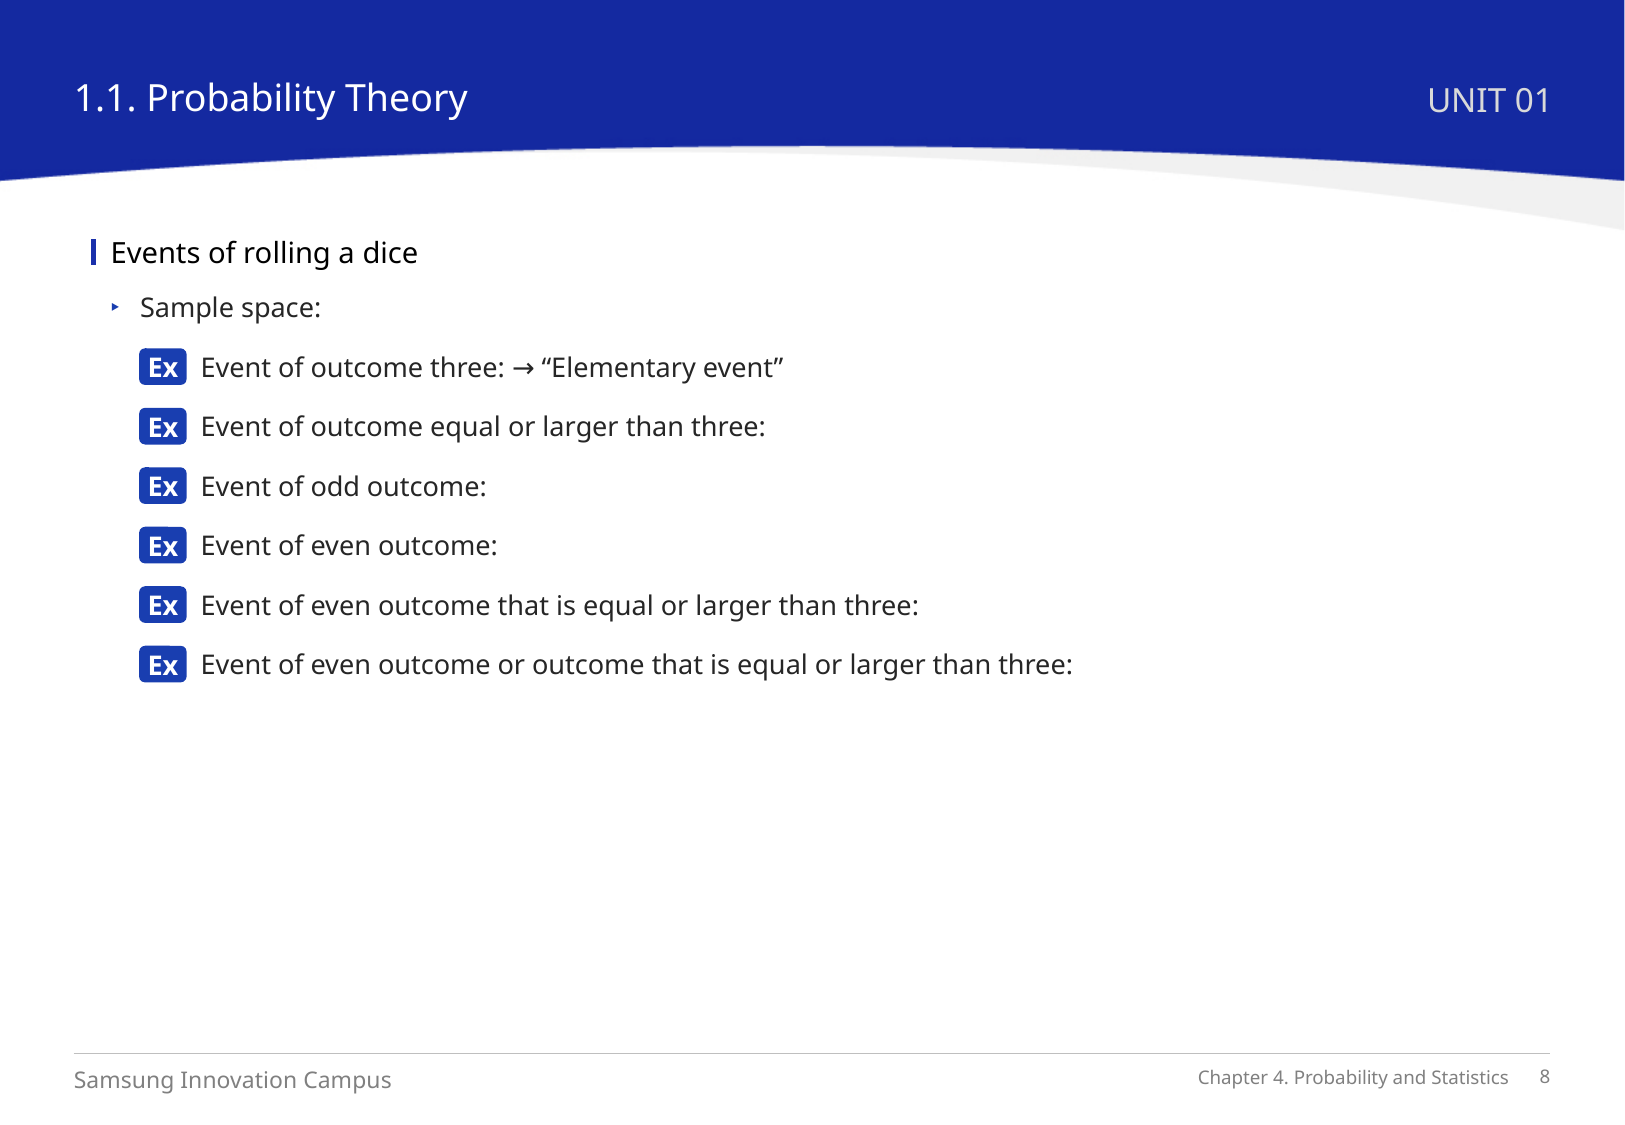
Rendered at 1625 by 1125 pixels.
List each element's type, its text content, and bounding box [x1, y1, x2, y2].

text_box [73, 73, 1554, 120]
text_box Events of rolling a dice [91, 233, 1599, 270]
picture [0, 0, 1625, 1125]
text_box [139, 338, 1344, 693]
